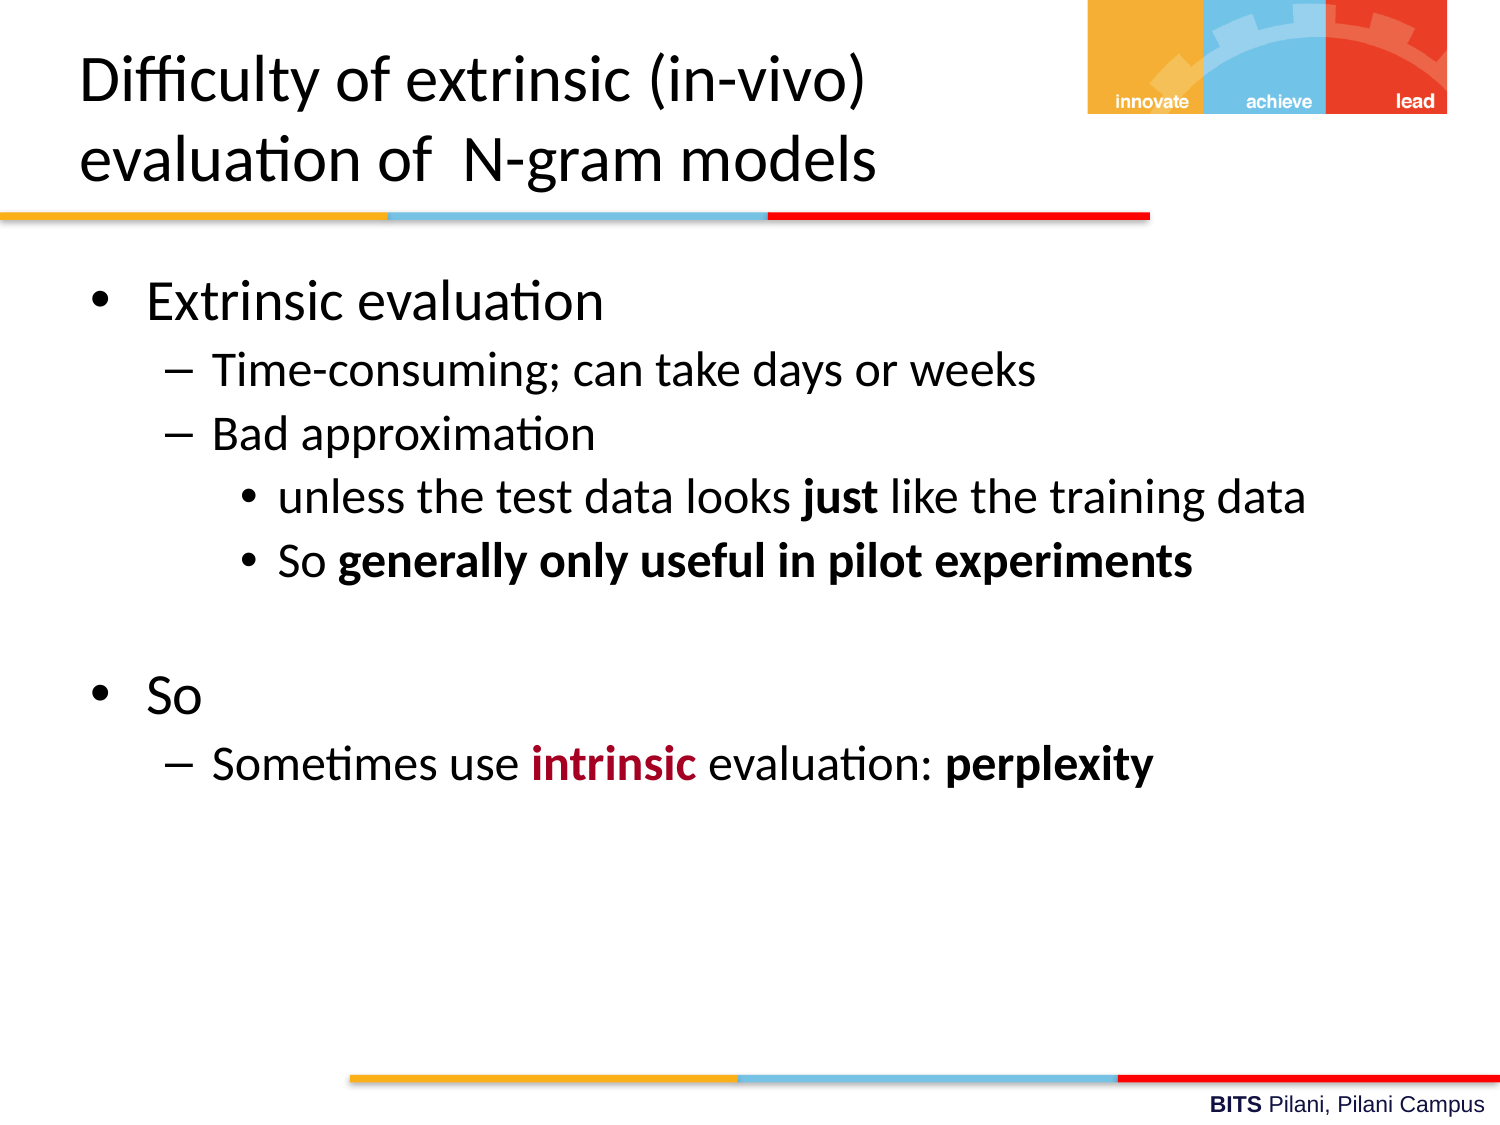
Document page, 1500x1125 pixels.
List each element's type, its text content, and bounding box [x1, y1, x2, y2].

list Extrinsic evaluation Time-consuming; can take days or weeks Bad approximation unless the test data looks just like the training data So generally only useful in pilot experiments So Sometimes use intrinsic evaluation: perplexity [75, 262, 1425, 1005]
picture [1087, 0, 1448, 114]
title Difficulty of extrinsic (in-vivo) evaluation of N-gram models [64, 45, 1069, 185]
